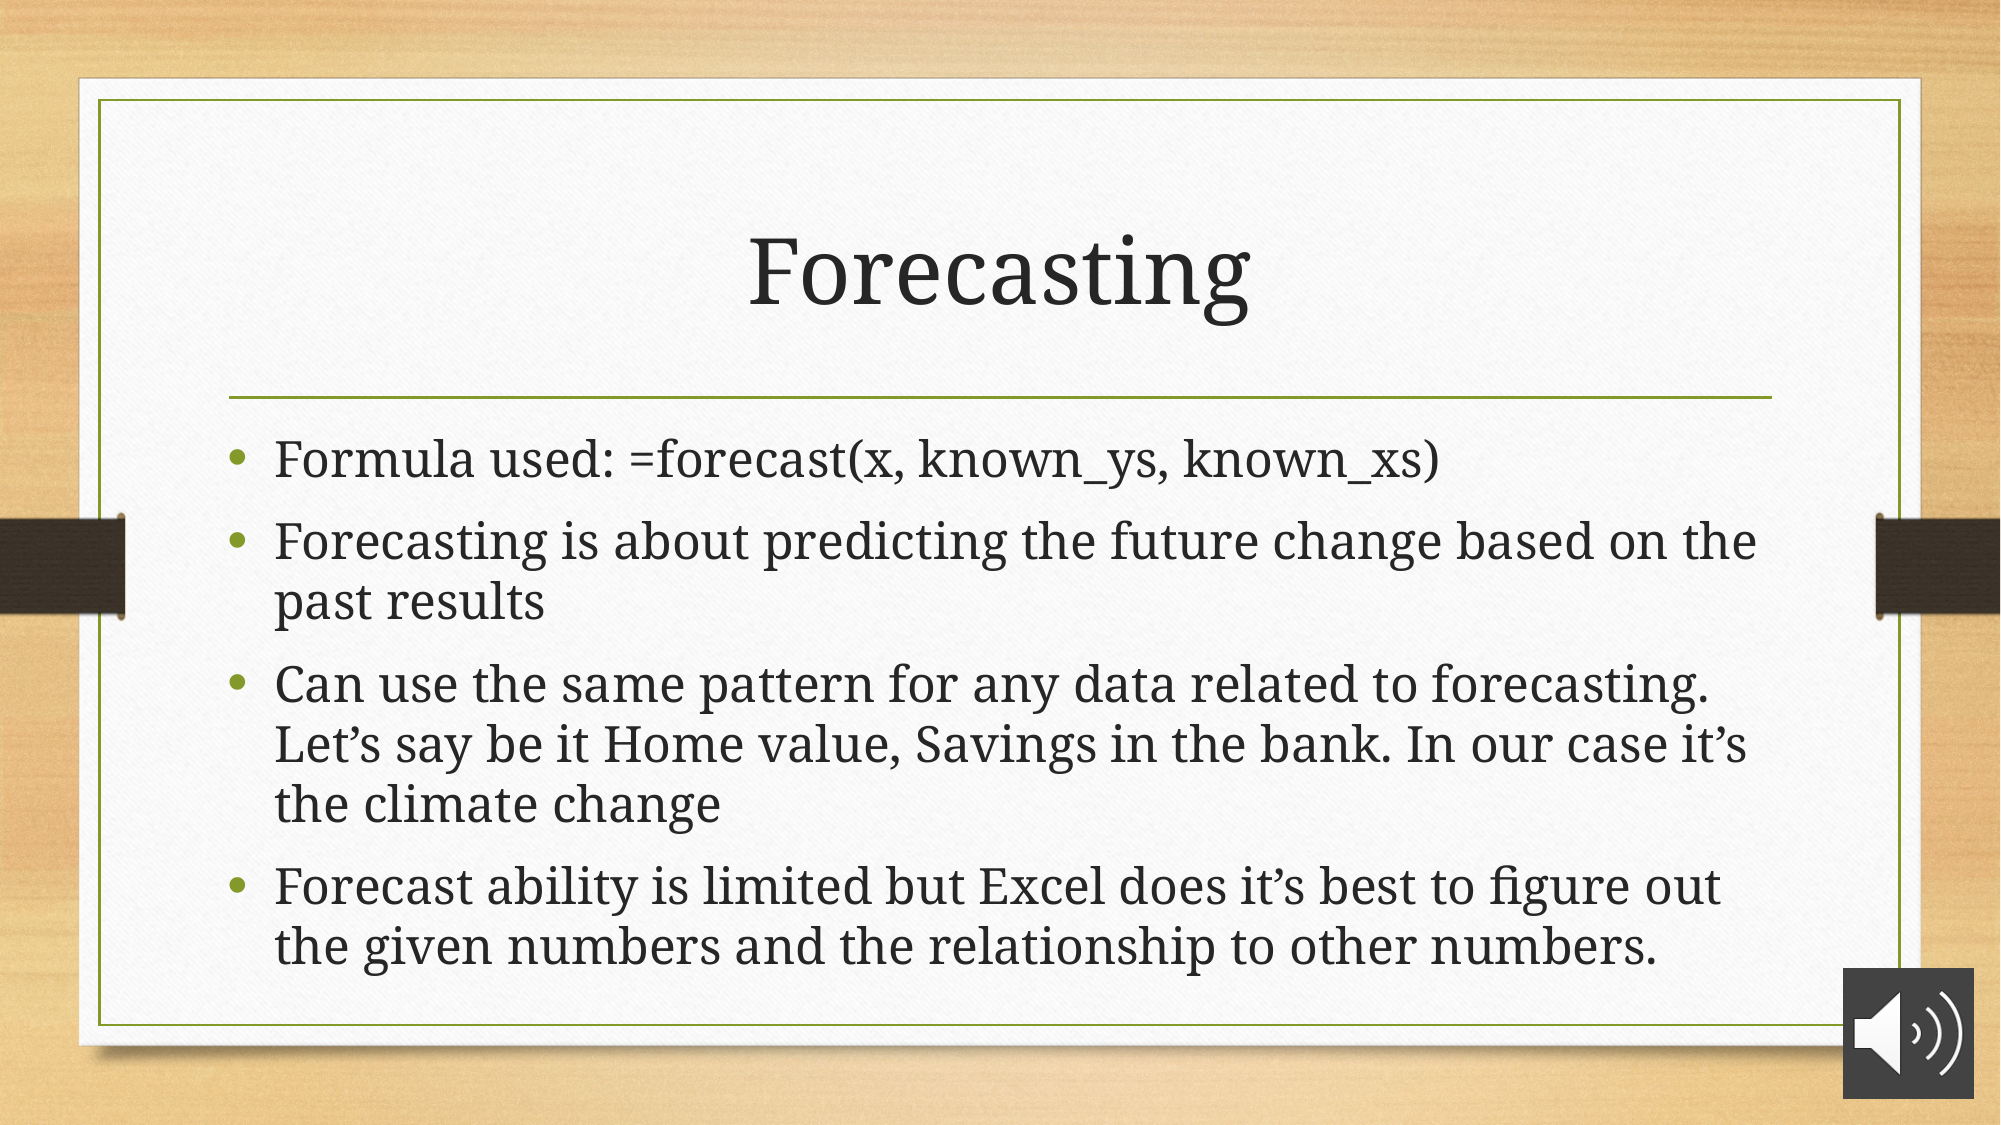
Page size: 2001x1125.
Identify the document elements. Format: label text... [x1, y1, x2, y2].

picture [0, 0, 2001, 1125]
title Forecasting [212, 161, 1788, 375]
list Formula used: =forecast(x, known_ys, known_xs) Forecasting is about predicting the future change based on the past results Can use the same pattern for any data related to forecasting. Let’s say be it Home value, Savings in the bank. In our case it’s the climate change Forecast ability is limited but Excel does it’s best to figure out the given numbers and the relationship to other numbers. [212, 419, 1788, 964]
